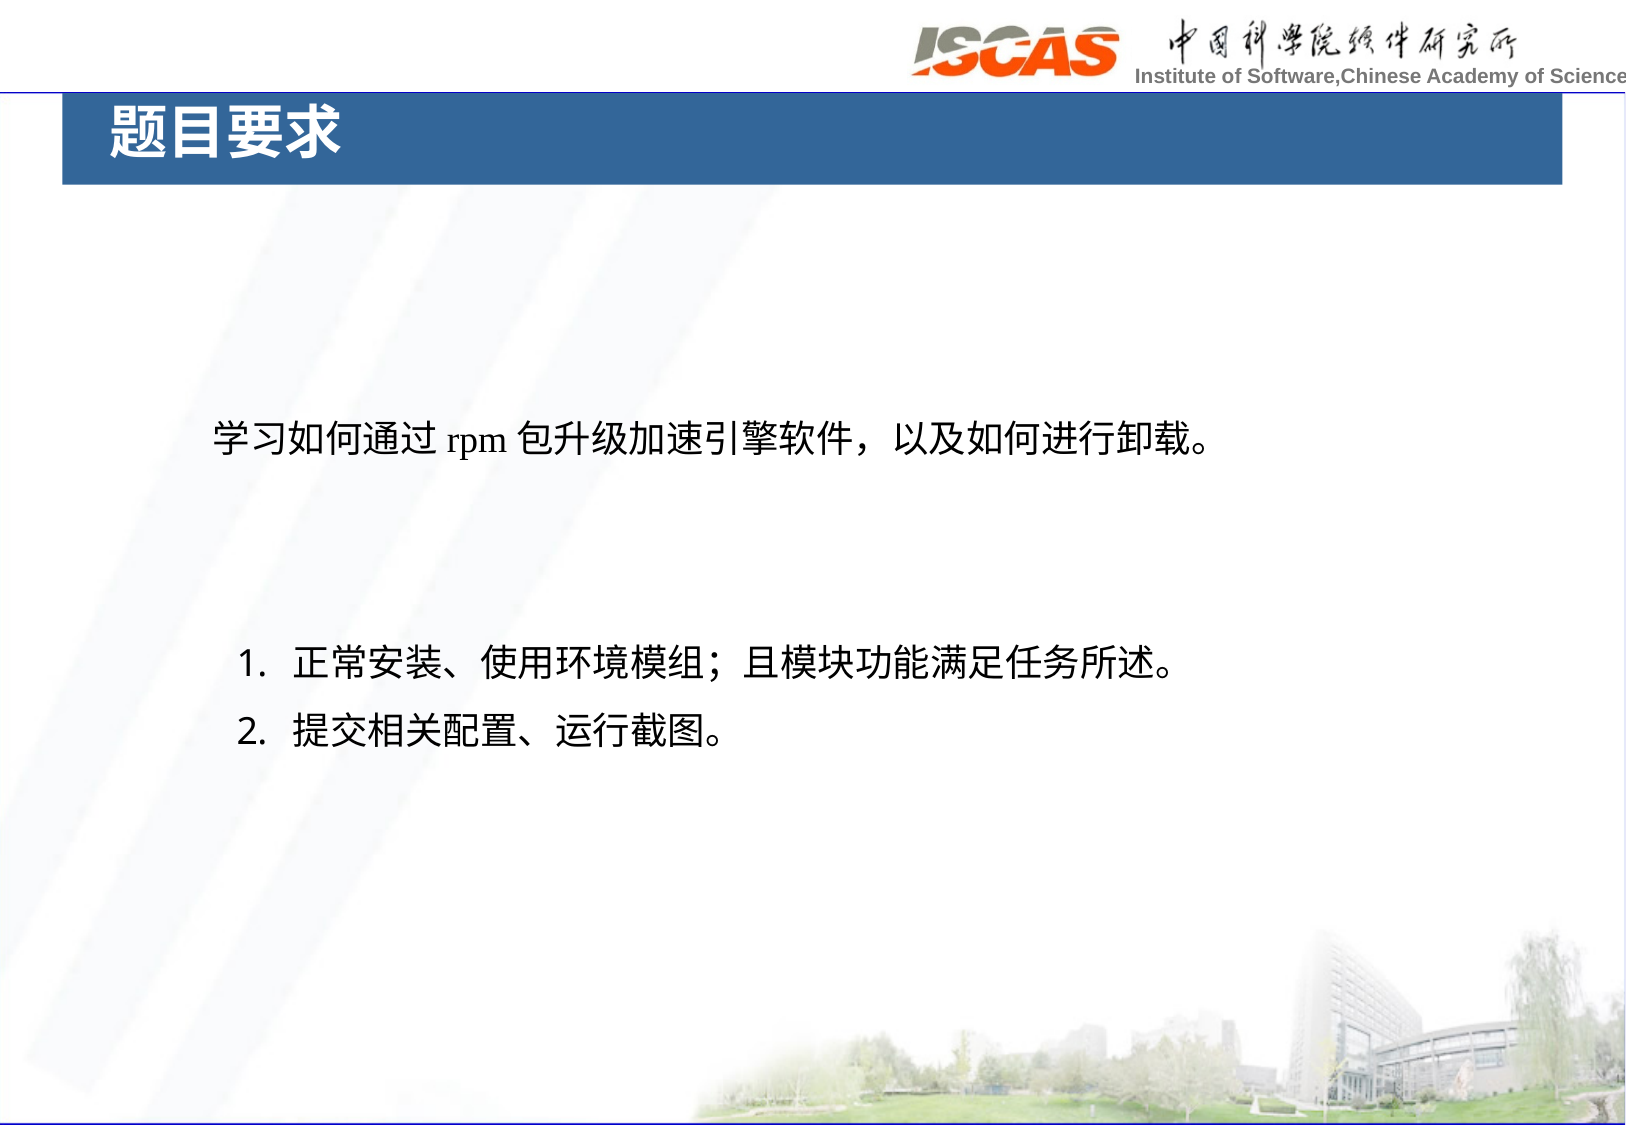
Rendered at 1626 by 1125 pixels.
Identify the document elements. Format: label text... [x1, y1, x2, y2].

picture [1166, 15, 1519, 71]
text_box 正常安装、使用环境模组；且模块功能满足任务所述。 提交相关配置、运行截图。 [221, 609, 1250, 760]
text_box 学习如何通过rpm包升级加速引擎软件，以及如何进行卸载。 [198, 385, 1486, 468]
picture [0, 92, 1626, 1125]
picture [907, 18, 1132, 87]
text_box 题目要求 [62, 93, 1563, 185]
